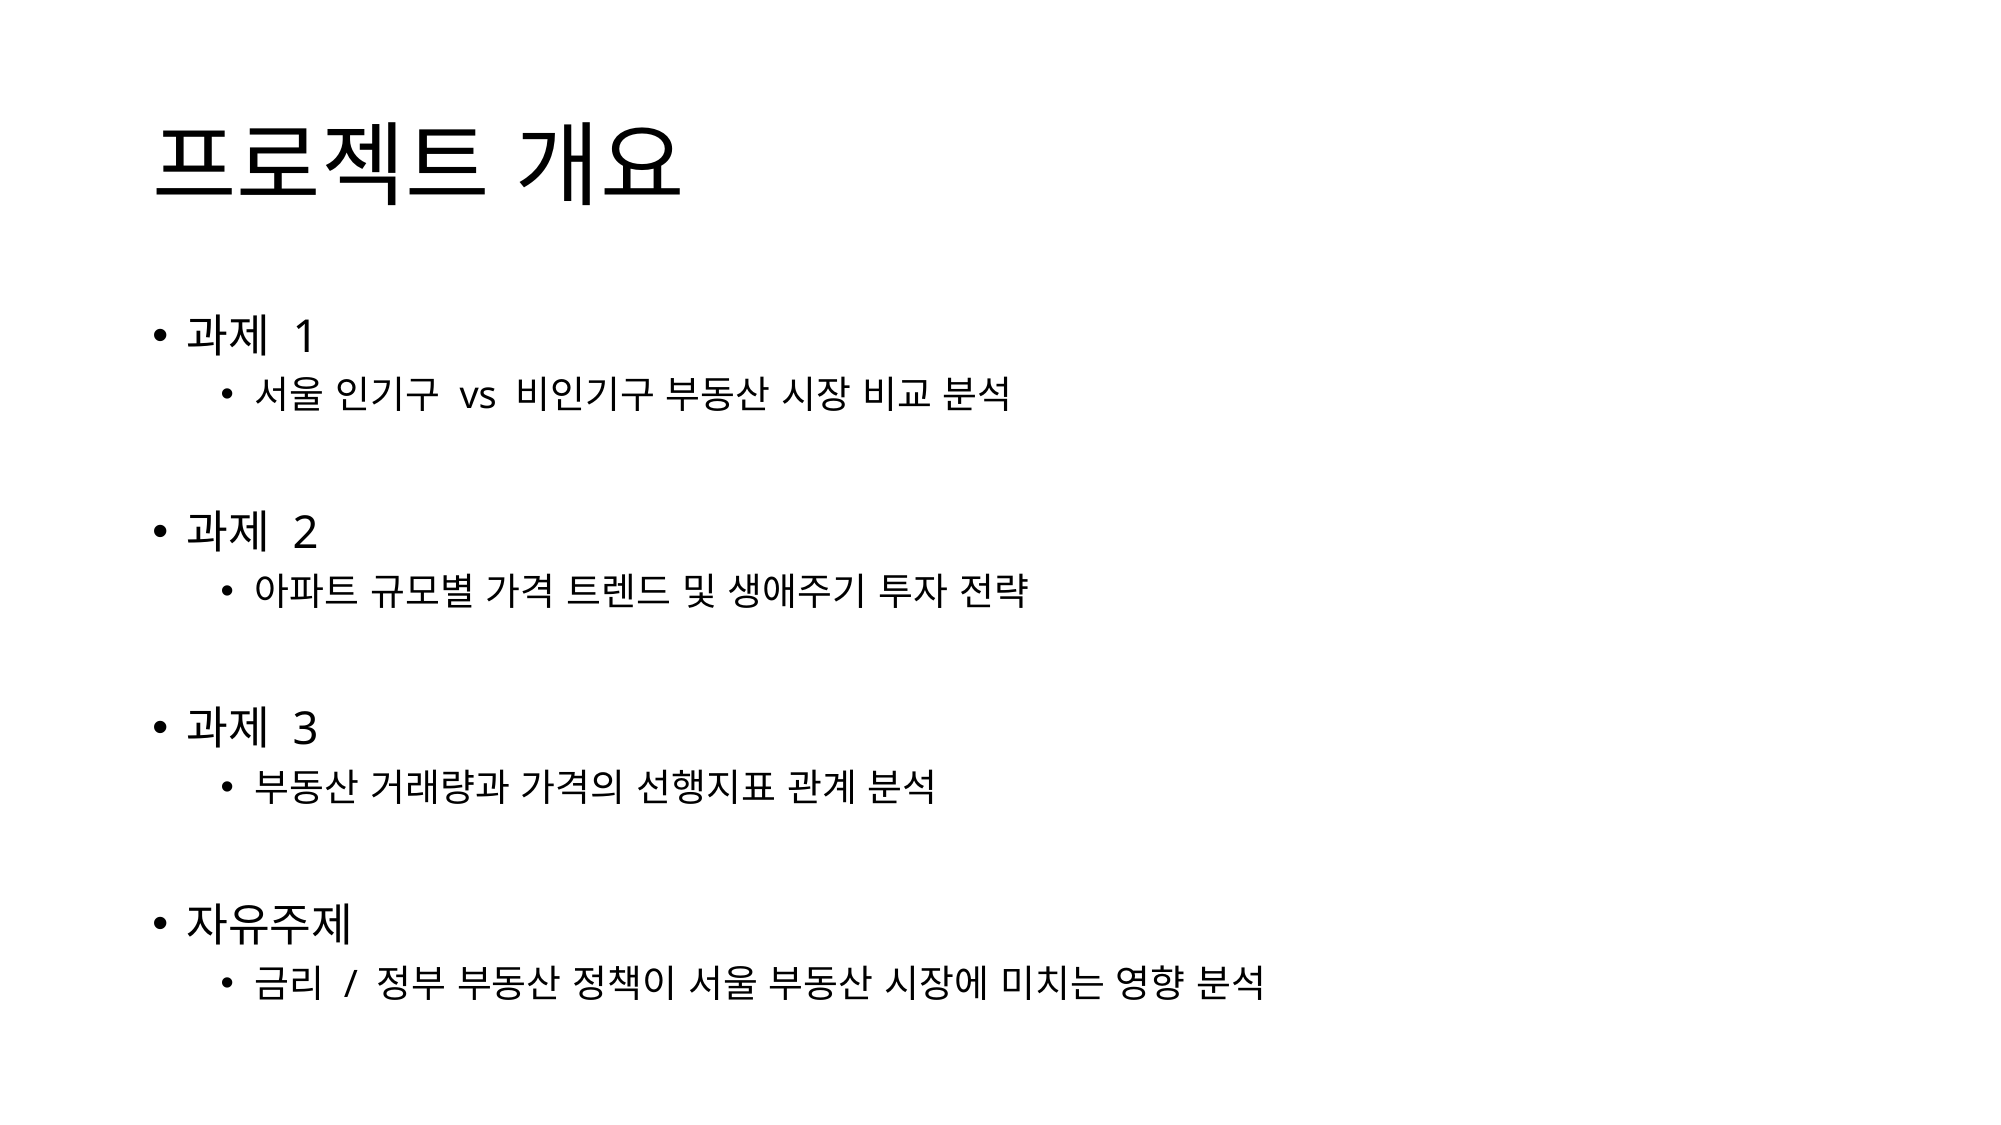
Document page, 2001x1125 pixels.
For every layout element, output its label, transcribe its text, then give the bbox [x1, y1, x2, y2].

list 과제 1 서울 인기구 vs 비인기구 부동산 시장 비교 분석 과제 2 아파트 규모별 가격 트렌드 및 생애주기 투자 전략 과제 3 부동산 거래량과 가격의 선행지표 관계 분석 자유주제 금리 / 정부 부동산 정책이 서울 부동산 시장에 미치는 영향 분석 [137, 299, 1863, 1014]
title 프로젝트 개요 [137, 59, 1863, 278]
